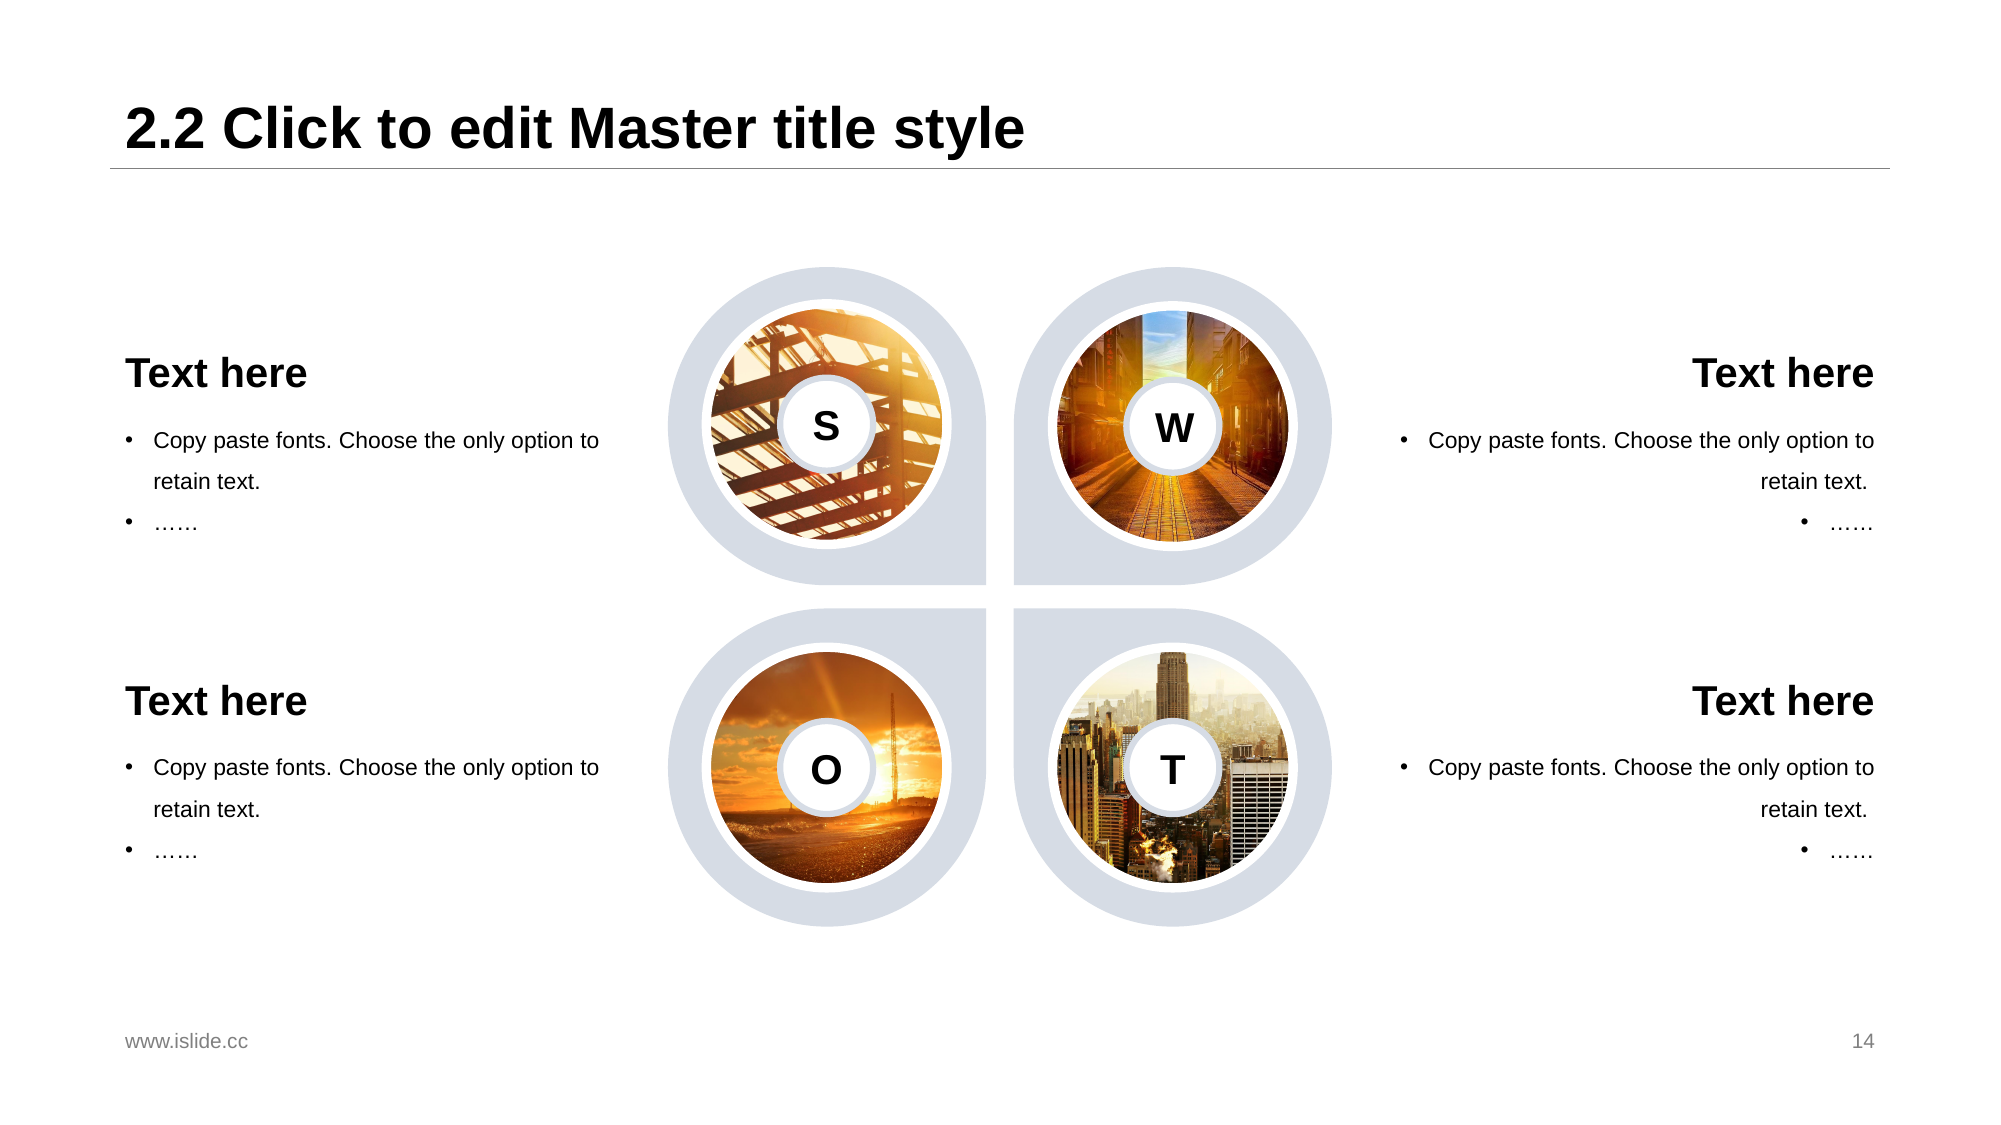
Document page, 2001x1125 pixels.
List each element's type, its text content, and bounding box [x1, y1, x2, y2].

slide_number 14 [1412, 1023, 1890, 1058]
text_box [110, 267, 1890, 927]
title 2.2 Click to edit Master title style [109, 0, 1890, 169]
footer www.islide.cc [109, 1023, 790, 1058]
